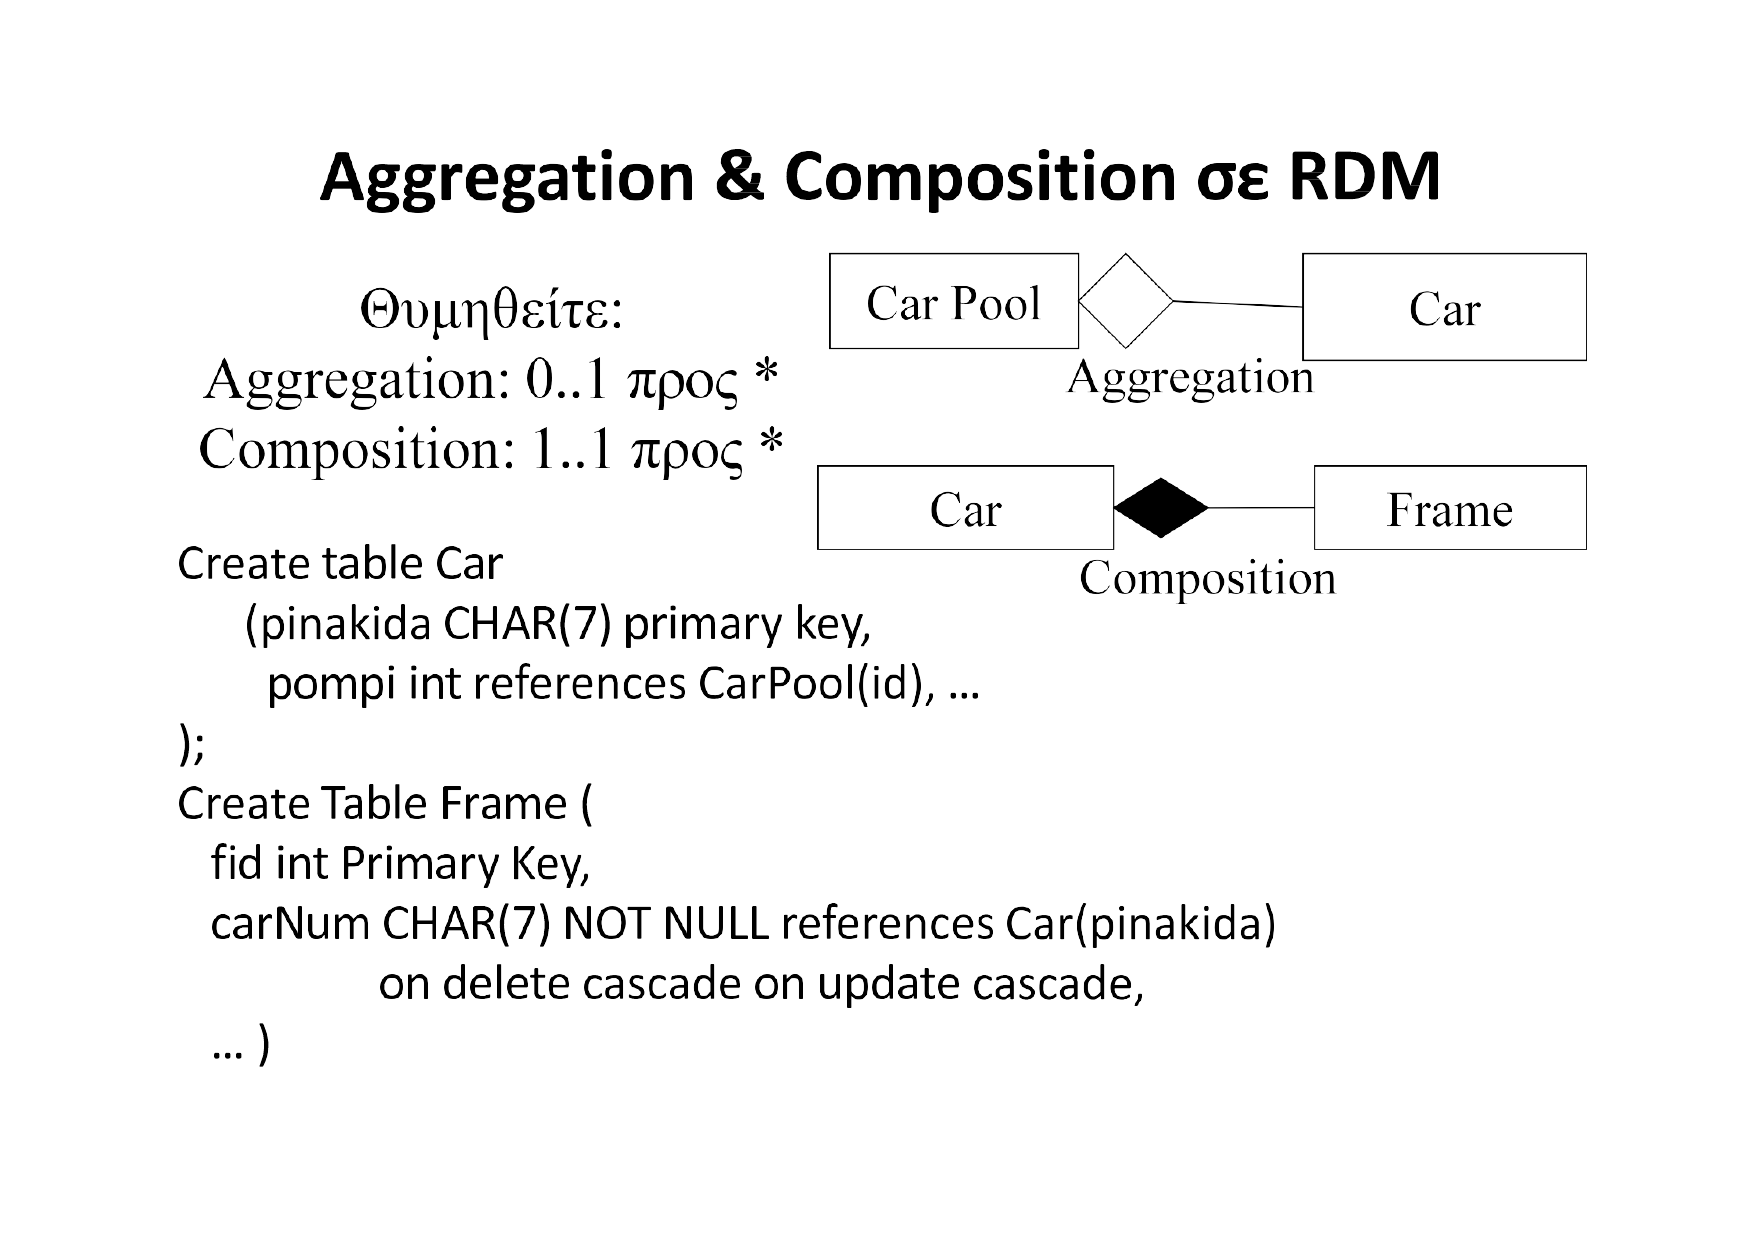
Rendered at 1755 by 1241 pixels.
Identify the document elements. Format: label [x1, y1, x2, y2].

text_box [443, 786, 500, 820]
picture [698, 906, 724, 939]
text_box [445, 603, 610, 647]
text_box [631, 439, 742, 480]
picture [593, 427, 610, 468]
picture [461, 854, 499, 888]
text_box [321, 548, 359, 579]
text_box [212, 914, 253, 940]
text_box [365, 543, 422, 580]
text_box [289, 848, 328, 879]
text_box [626, 605, 740, 648]
text_box [380, 974, 429, 1000]
text_box [526, 357, 565, 399]
text_box [626, 369, 738, 410]
picture [666, 906, 691, 939]
text_box [566, 905, 652, 939]
text_box [384, 903, 550, 947]
picture [700, 663, 934, 707]
picture [755, 356, 777, 382]
text_box [572, 391, 580, 398]
text_box [410, 665, 461, 699]
picture [816, 465, 1587, 605]
picture [179, 545, 309, 579]
text_box [972, 692, 978, 699]
text_box [214, 1052, 220, 1059]
picture [199, 426, 512, 480]
picture [589, 357, 606, 398]
text_box [820, 963, 959, 1008]
text_box [577, 461, 584, 468]
picture [760, 426, 782, 452]
text_box [180, 723, 190, 767]
text_box [197, 735, 203, 742]
text_box [1198, 162, 1269, 201]
picture [203, 356, 507, 410]
picture [584, 963, 741, 999]
picture [320, 148, 692, 213]
text_box [506, 794, 566, 820]
picture [179, 785, 309, 819]
text_box [1292, 151, 1328, 200]
text_box [731, 906, 769, 939]
picture [489, 554, 503, 579]
picture [334, 914, 368, 939]
picture [973, 963, 1142, 1006]
text_box [1382, 151, 1438, 200]
text_box [210, 843, 261, 880]
text_box [582, 783, 592, 827]
picture [535, 427, 552, 468]
text_box [755, 974, 804, 1000]
picture [783, 903, 993, 939]
text_box [278, 854, 283, 879]
text_box [194, 752, 203, 766]
text_box [225, 1052, 231, 1059]
picture [361, 286, 621, 340]
picture [321, 786, 363, 819]
picture [476, 663, 686, 699]
text_box [259, 1023, 269, 1067]
text_box [786, 148, 1175, 213]
text_box [716, 149, 764, 200]
picture [828, 252, 1587, 404]
picture [247, 603, 429, 648]
text_box [444, 963, 569, 1000]
picture [513, 846, 589, 888]
text_box [369, 783, 426, 820]
text_box [236, 1052, 242, 1059]
text_box [562, 461, 569, 468]
text_box [269, 674, 356, 708]
text_box [437, 545, 483, 579]
picture [746, 614, 783, 648]
text_box [258, 906, 328, 940]
picture [1007, 903, 1274, 948]
text_box [343, 845, 455, 879]
text_box [797, 603, 869, 648]
text_box [1335, 151, 1375, 200]
text_box [950, 692, 956, 699]
text_box [362, 665, 394, 708]
text_box [961, 692, 967, 699]
